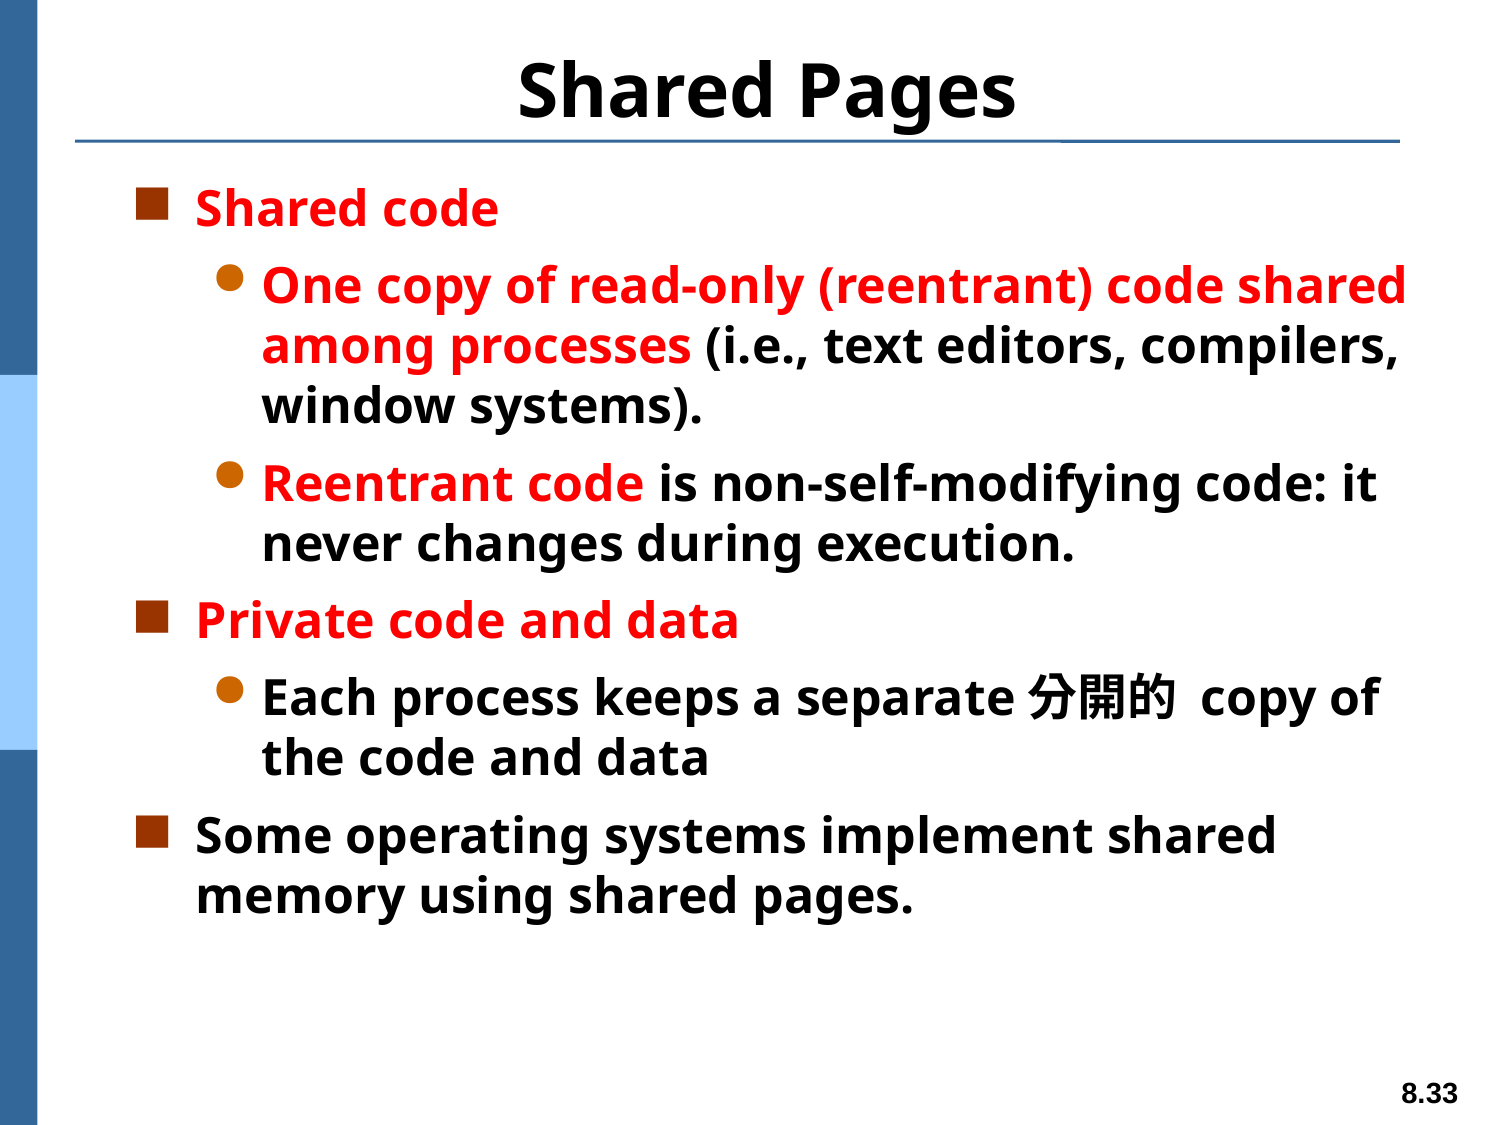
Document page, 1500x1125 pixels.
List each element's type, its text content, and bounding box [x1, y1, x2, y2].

title Shared Pages [92, 45, 1443, 141]
list Shared code One copy of read-only (reentrant) code shared among processes (i.e., text editors, compilers, window systems). Reentrant code is non-self-modifying code: it never changes during execution. Private code and data Each process keeps a separate分開的 copy of the code and data Some operating systems implement shared memory using shared pages. [124, 168, 1432, 905]
